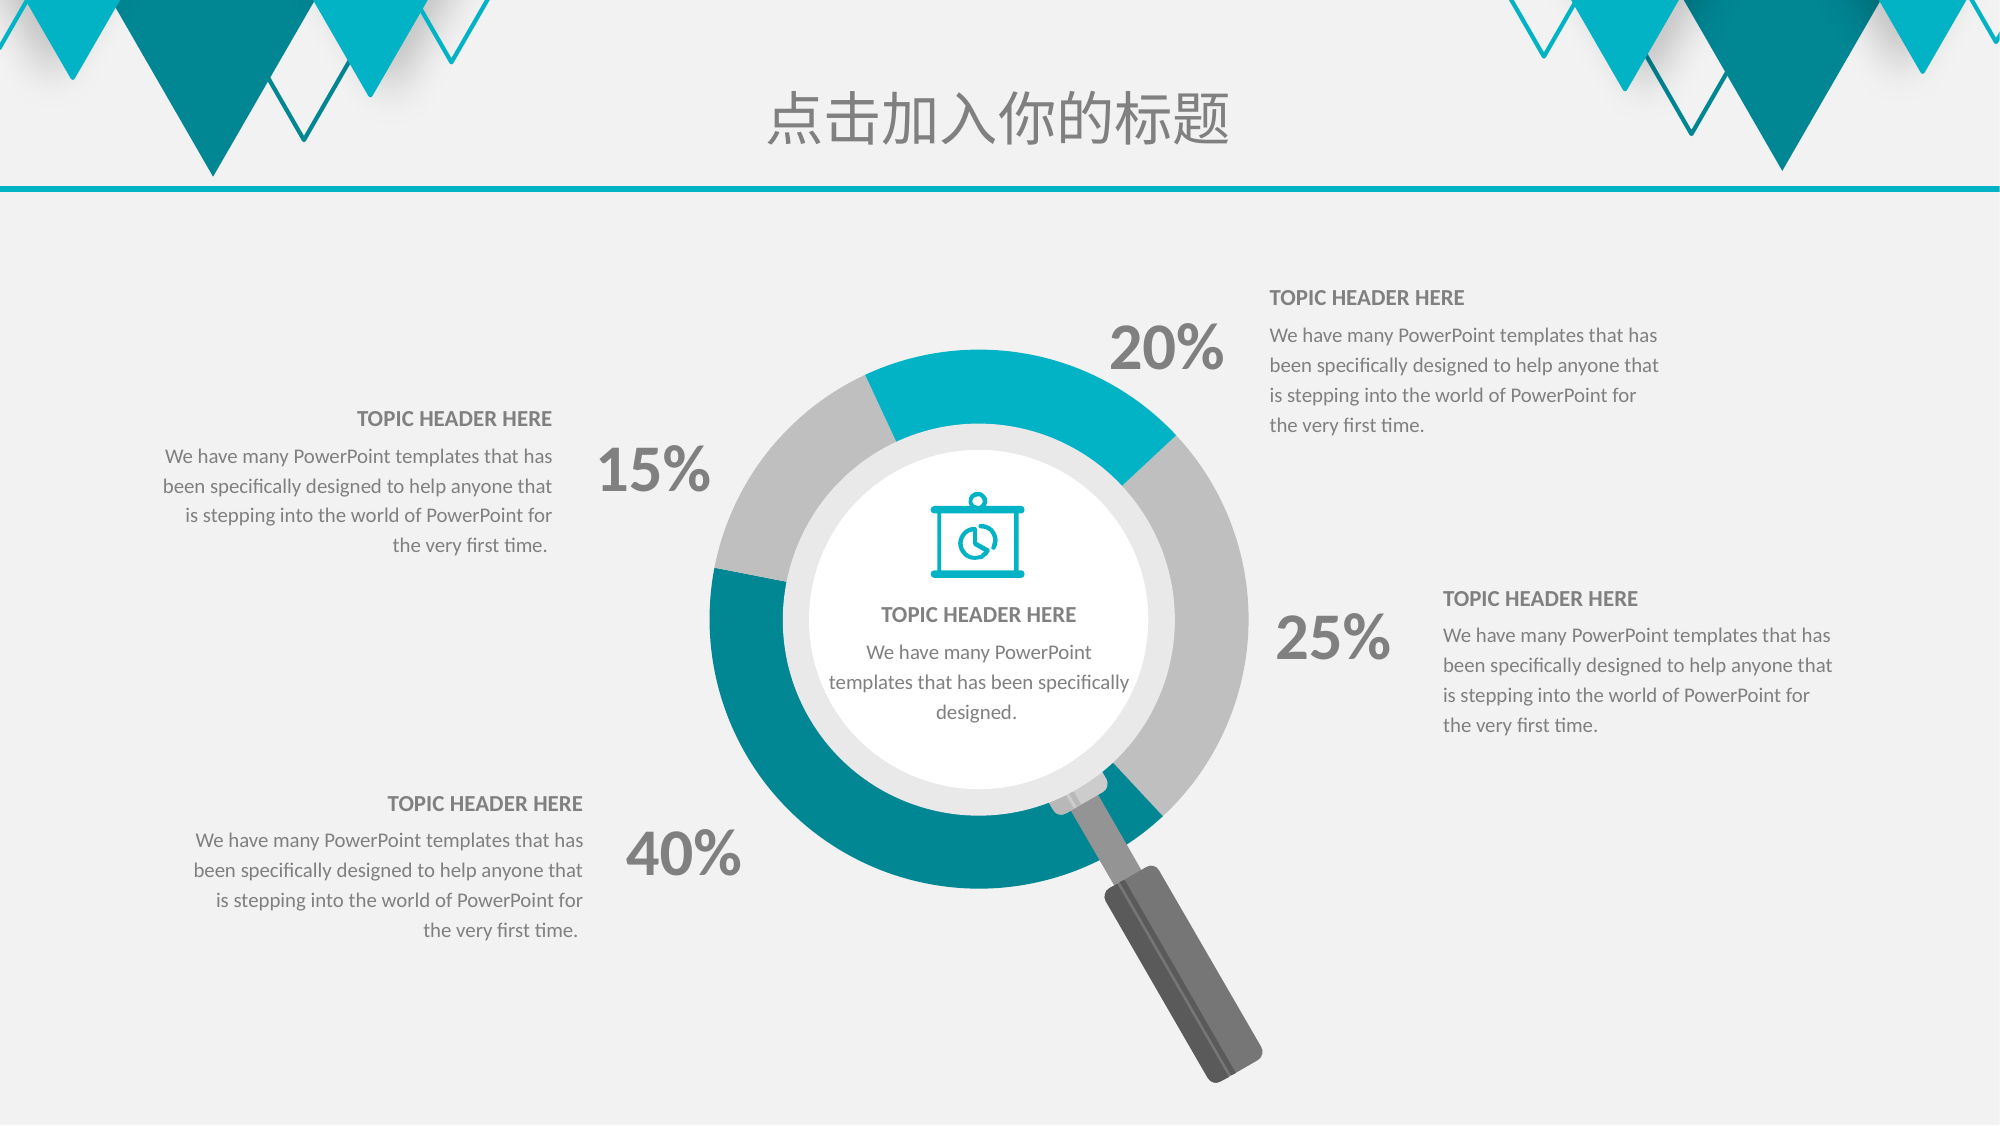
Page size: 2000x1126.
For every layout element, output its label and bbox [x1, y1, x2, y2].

text_box [159, 277, 1836, 1027]
text_box [0, 0, 2000, 190]
